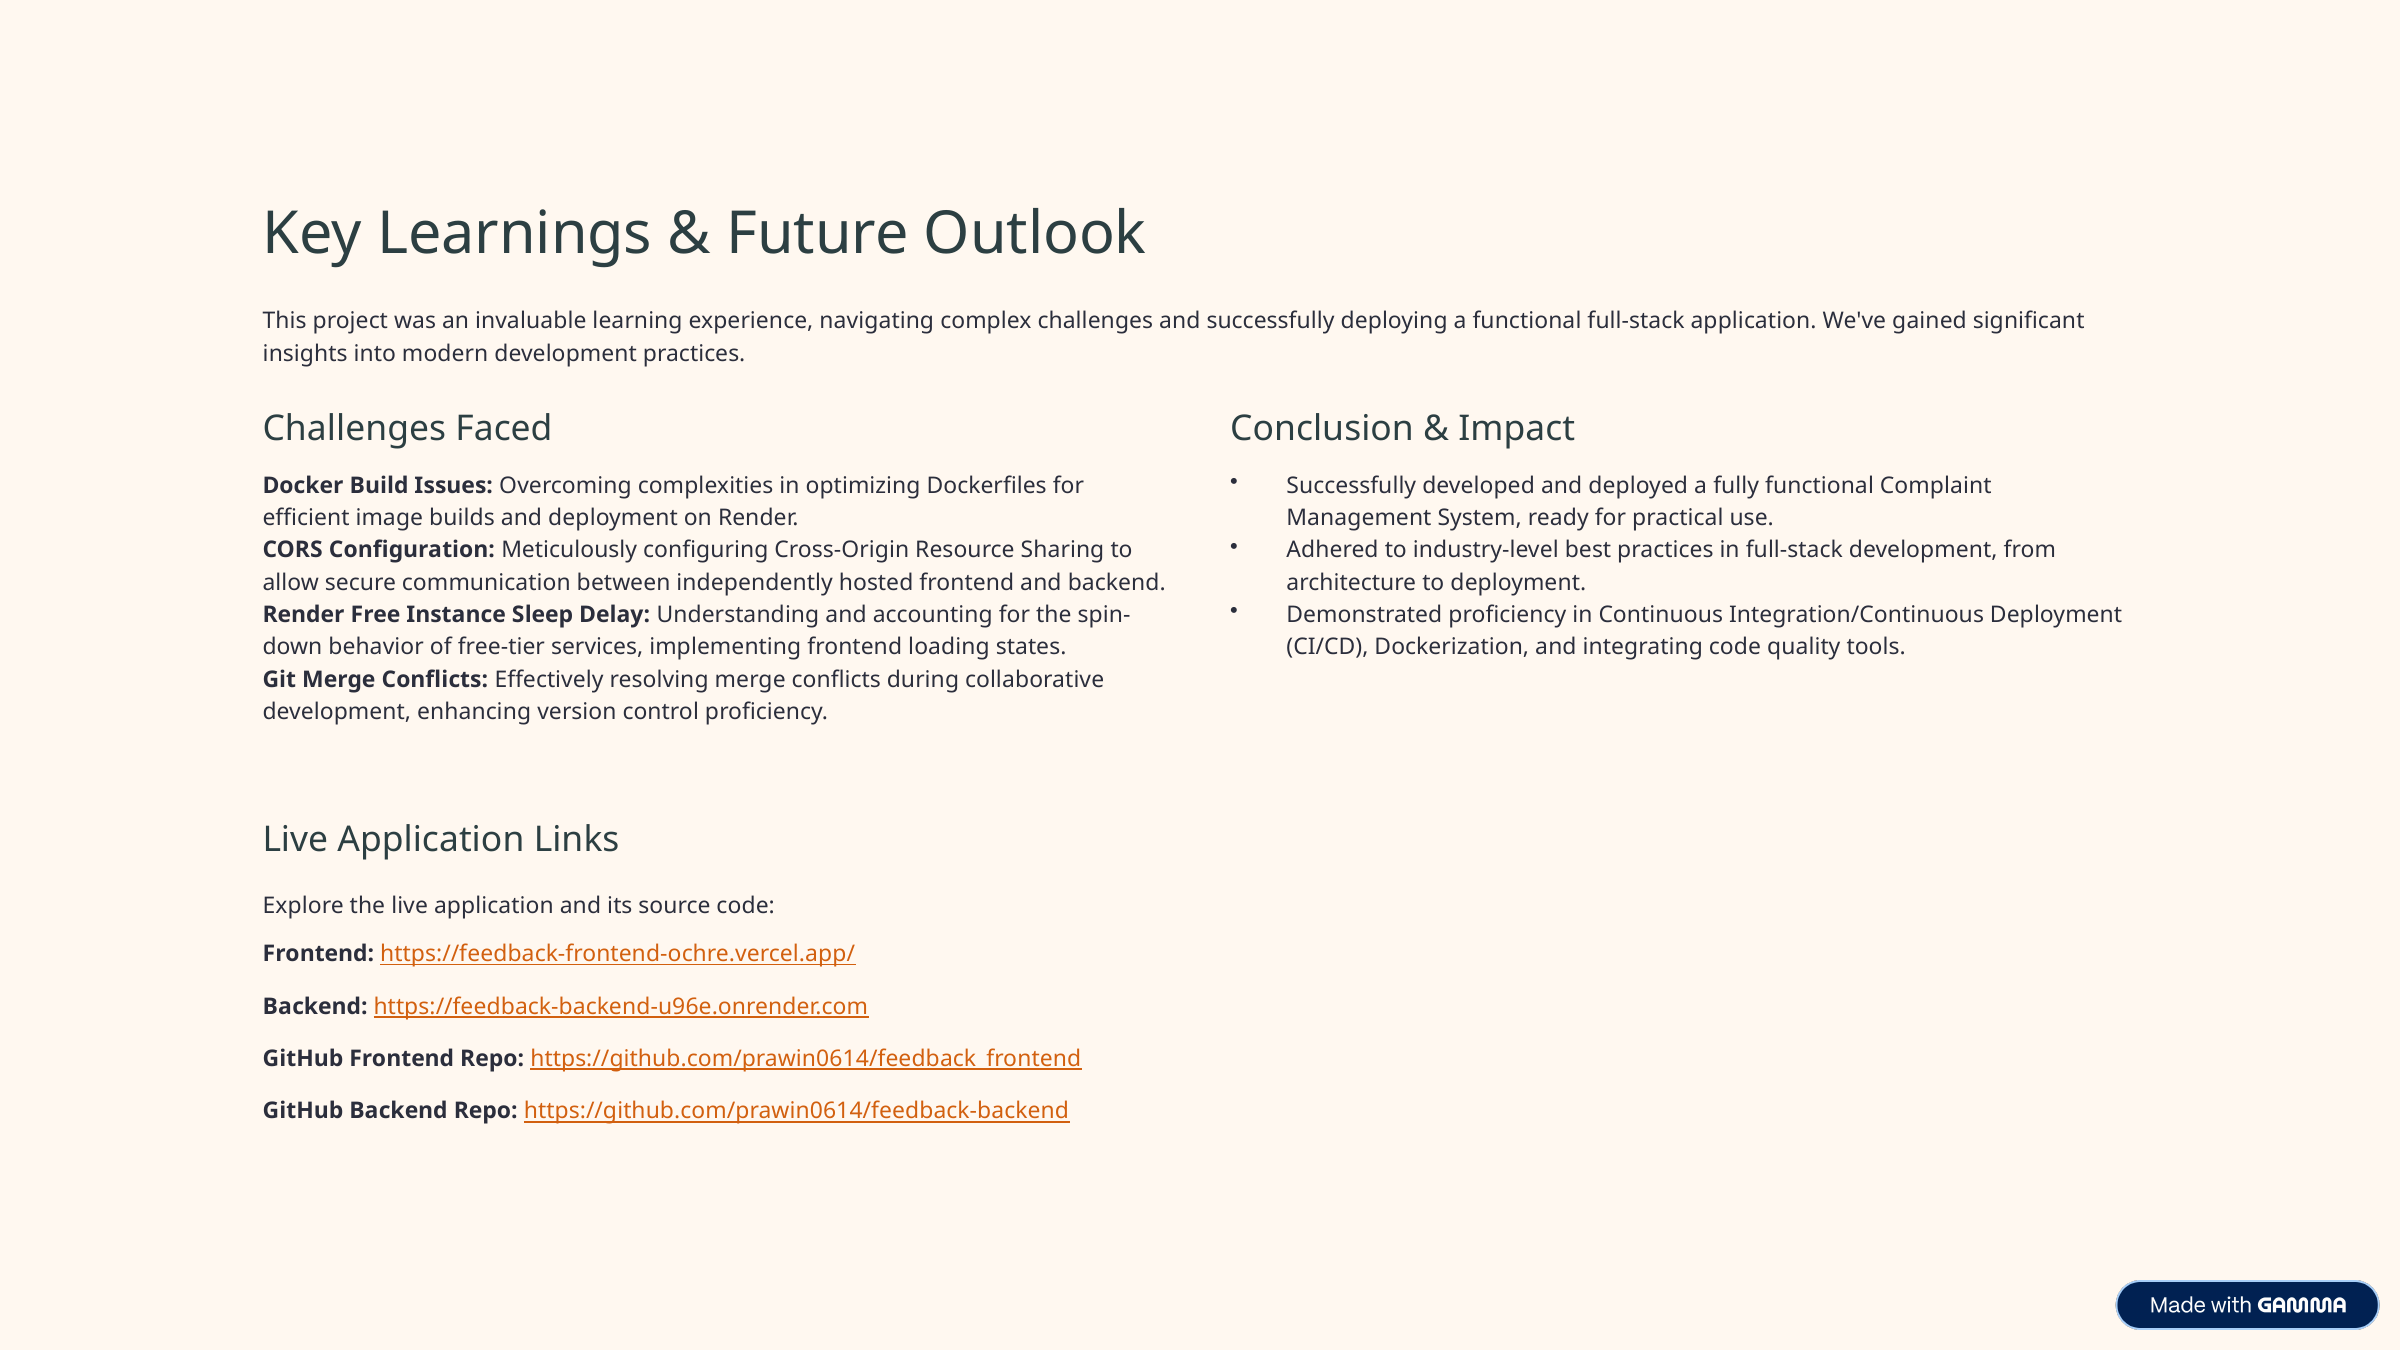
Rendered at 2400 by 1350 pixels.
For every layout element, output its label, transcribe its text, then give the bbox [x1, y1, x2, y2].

text_box Frontend: https://feedback-frontend-ochre.vercel.app/ [262, 937, 2138, 971]
text_box Challenges Faced [262, 403, 620, 449]
text_box Live Application Links [262, 814, 627, 860]
text_box GitHub Backend Repo: https://github.com/prawin0614/feedback-backend [262, 1094, 2138, 1128]
text_box Successfully developed and deployed a fully functional Complaint Management System, ready for practical use. Adhered to industry-level best practices in full-stack development, from architecture to deployment. Demonstrated proficiency in Continuous Integration/Continuous Deployment (CI/CD), Dockerization, and integrating code quality tools. [1230, 465, 2139, 663]
text_box GitHub Frontend Repo: https://github.com/prawin0614/feedback_frontend [262, 1042, 2138, 1076]
text_box This project was an invaluable learning experience, navigating complex challenges and successfully deploying a functional full-stack application. We've gained significant insights into modern development practices. [262, 301, 2138, 367]
text_box Conclusion & Impact [1230, 403, 1587, 449]
text_box Key Learnings & Future Outlook [262, 191, 1141, 267]
picture [2106, 1271, 2389, 1339]
text_box Backend: https://feedback-backend-u96e.onrender.com [262, 990, 2138, 1023]
text_box Docker Build Issues: Overcoming complexities in optimizing Dockerfiles for efficient image builds and deployment on Render. CORS Configuration: Meticulously configuring Cross-Origin Resource Sharing to allow secure communication between independently hosted frontend and backend. Render Free Instance Sleep Delay: Understanding and accounting for the spin-down behavior of free-tier services, implementing frontend loading states. Git Merge Conflicts: Effectively resolving merge conflicts during collaborative development, enhancing version control proficiency. [262, 465, 1171, 795]
text_box Explore the live application and its source code: [262, 885, 2138, 919]
